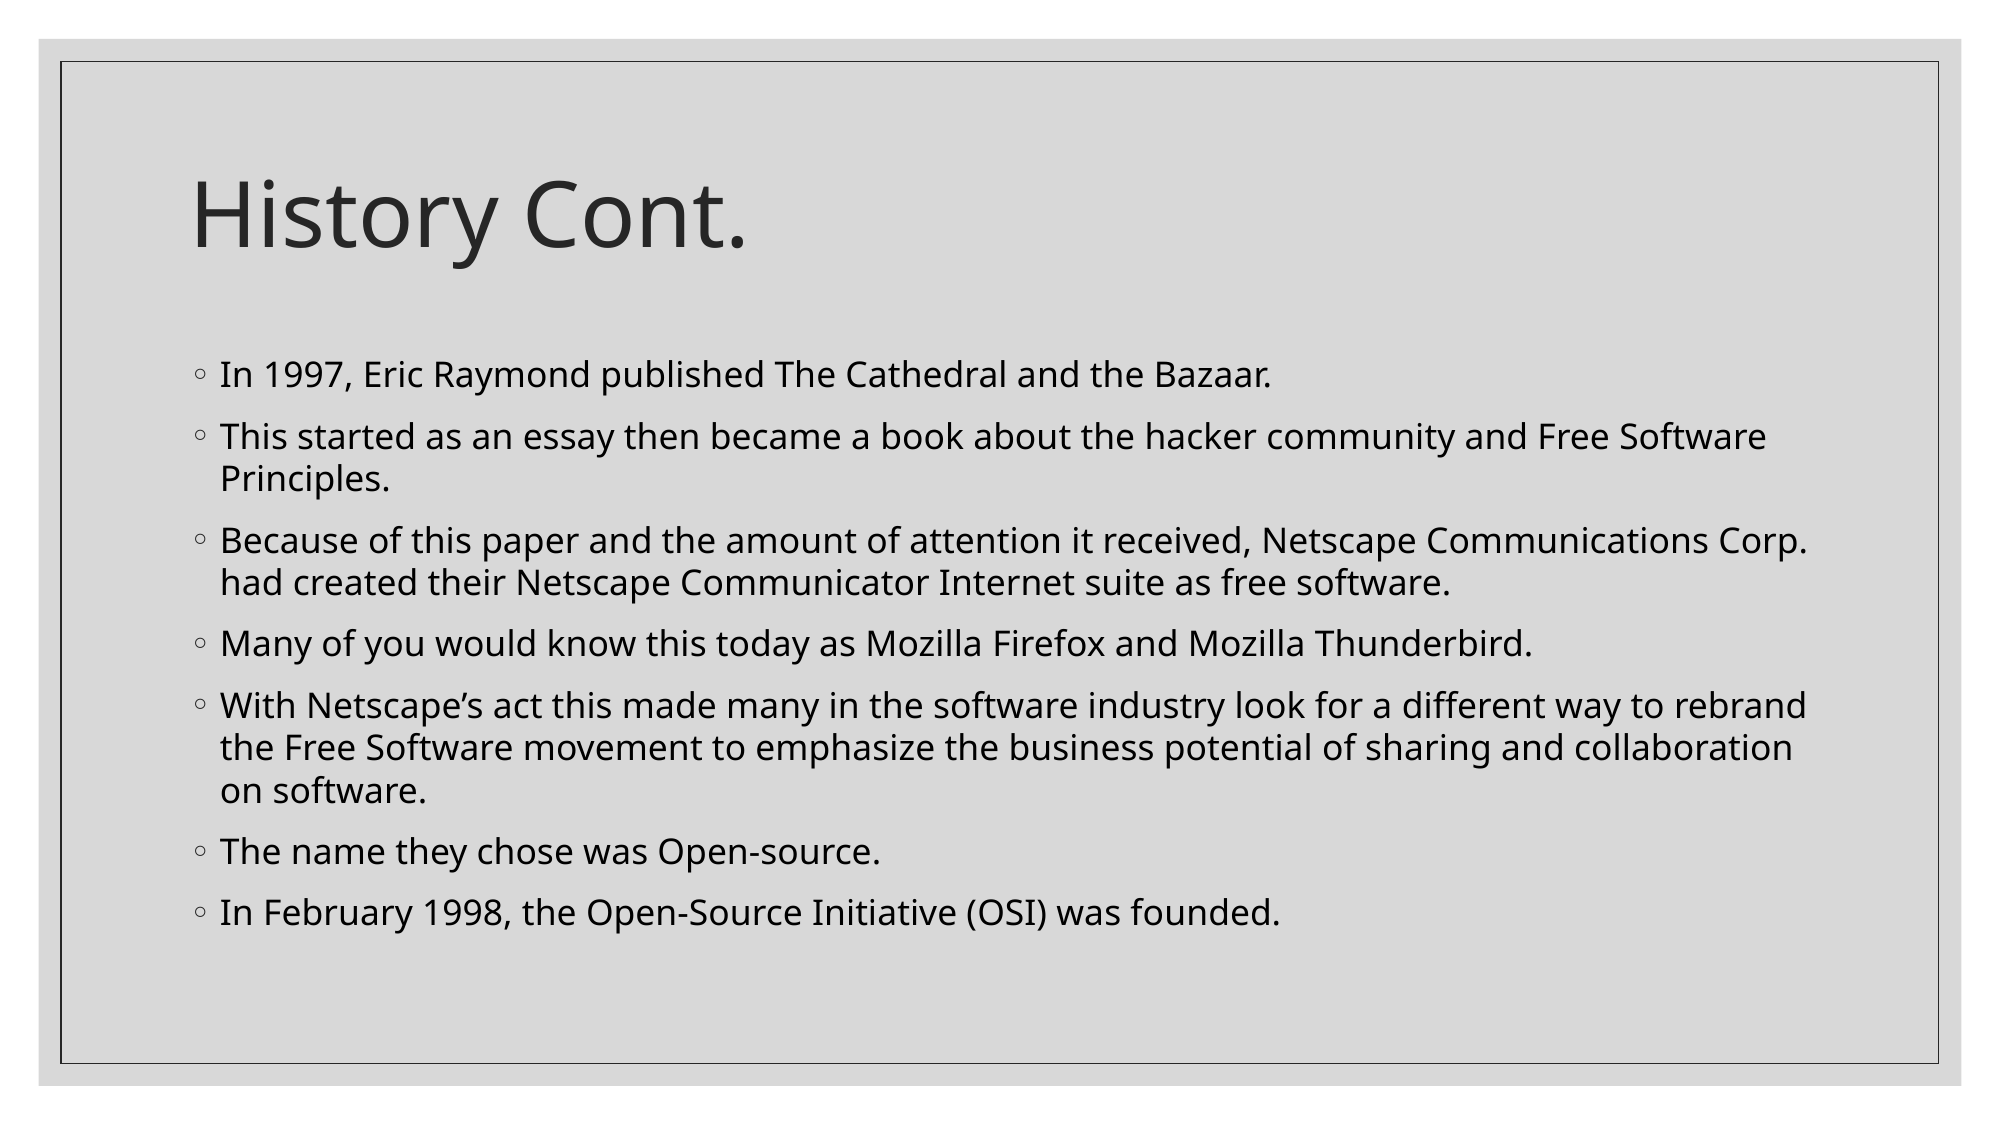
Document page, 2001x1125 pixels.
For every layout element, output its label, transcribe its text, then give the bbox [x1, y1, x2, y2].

title History Cont. [174, 105, 1825, 331]
list In 1997, Eric Raymond published The Cathedral and the Bazaar. This started as an essay then became a book about the hacker community and Free Software Principles. Because of this paper and the amount of attention it received, Netscape Communications Corp. had created their Netscape Communicator Internet suite as free software. Many of you would know this today as Mozilla Firefox and Mozilla Thunderbird. With Netscape’s act this made many in the software industry look for a different way to rebrand the Free Software movement to emphasize the business potential of sharing and collaboration on software. The name they chose was Open-source. In February 1998, the Open-Source Initiative (OSI) was founded. [174, 345, 1825, 977]
